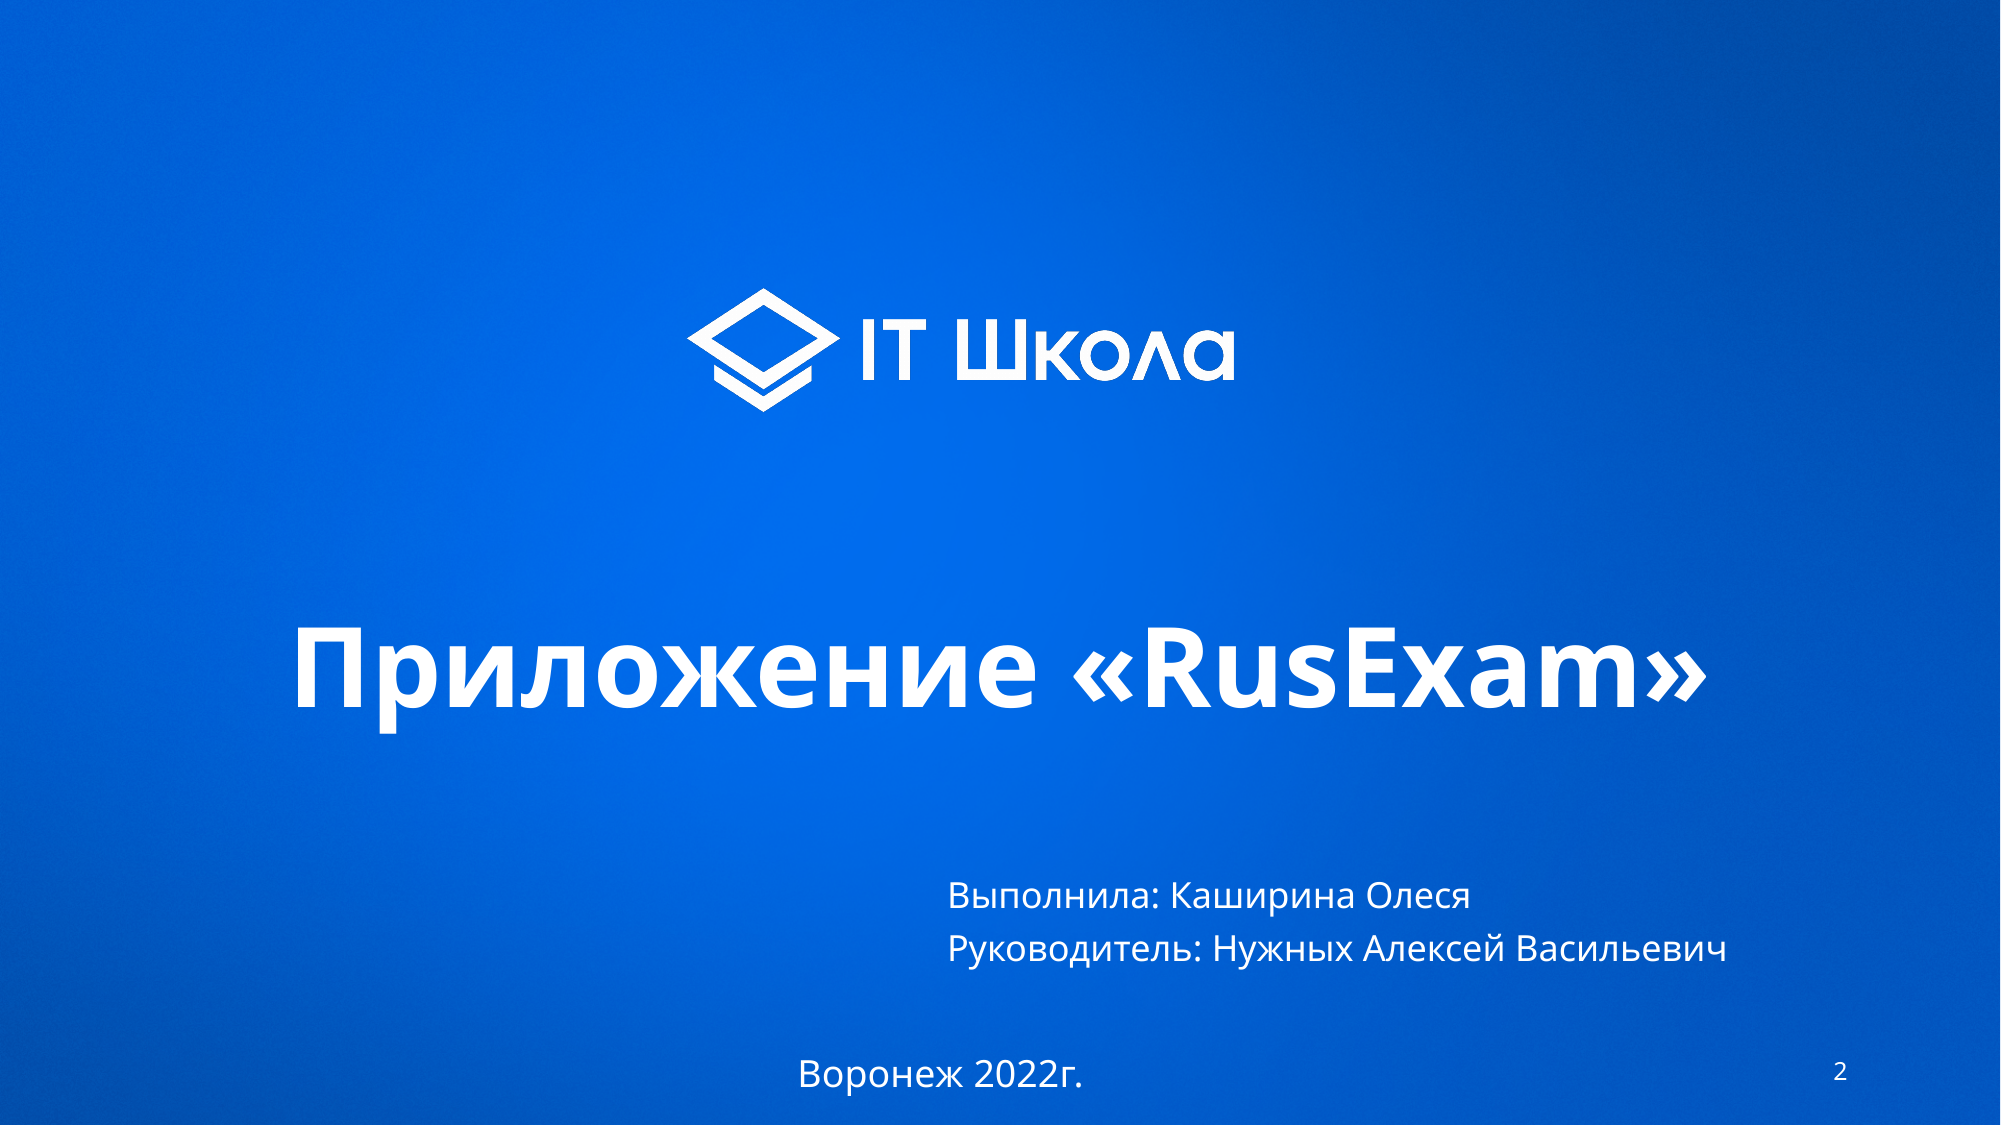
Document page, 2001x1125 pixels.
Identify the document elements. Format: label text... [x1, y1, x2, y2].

text_box Воронеж 2022г. [782, 1042, 1099, 1102]
title Приложение «RusExam» [249, 513, 1750, 737]
picture [0, 0, 2001, 1125]
subtitle Выполнила: Каширина Олеся Руководитель: Нужных Алексей Васильевич [932, 869, 1776, 1012]
slide_number 2 [1412, 1042, 1863, 1103]
